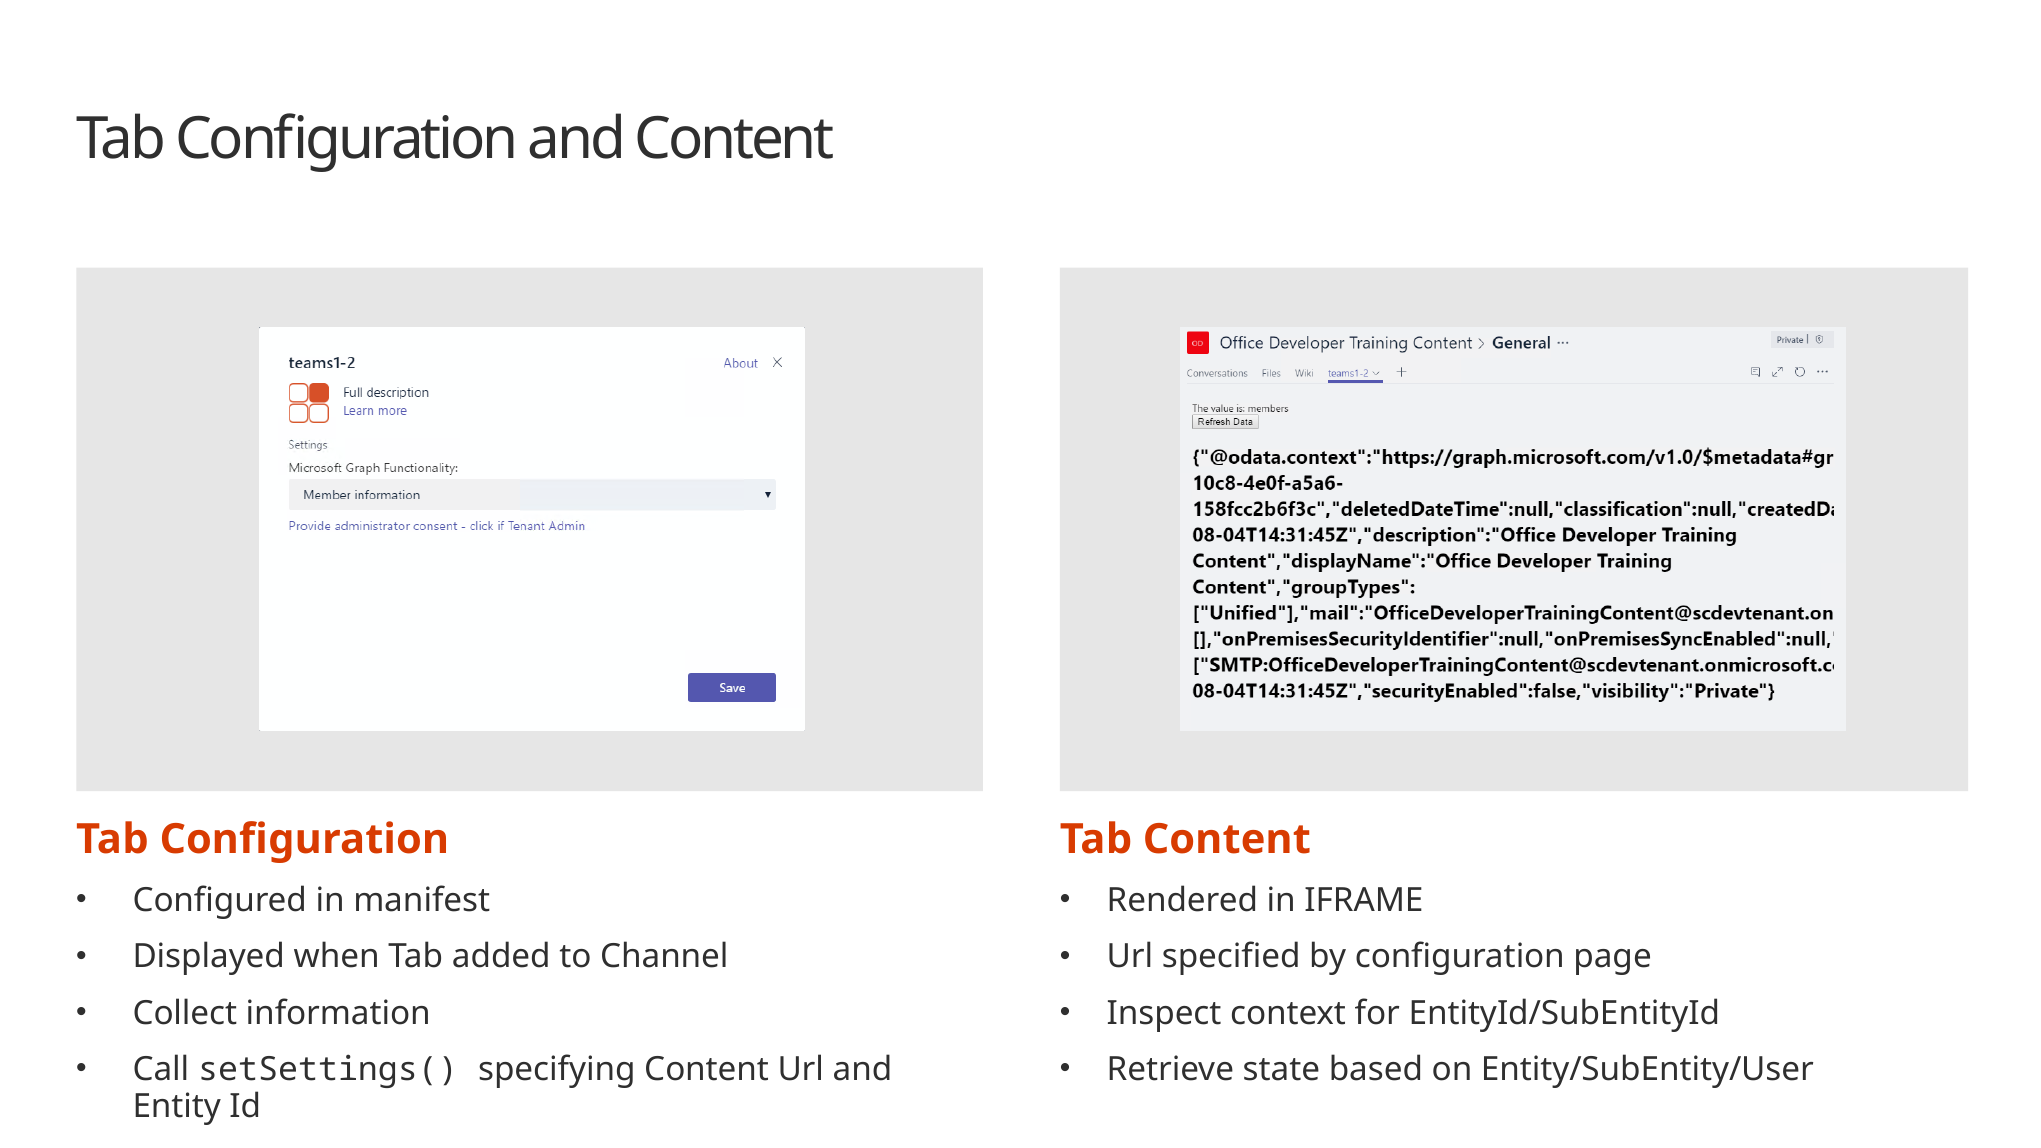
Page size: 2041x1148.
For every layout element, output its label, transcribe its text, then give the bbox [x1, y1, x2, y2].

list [259, 327, 805, 732]
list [1180, 327, 1846, 732]
list Tab Configuration Configured in manifest Displayed when Tab added to Channel Collect information Call setSettings() specifying Content Url and Entity Id [76, 824, 983, 1090]
list Tab Content Rendered in IFRAME Url specified by configuration page Inspect context for EntityId/SubEntityId Retrieve state based on Entity/SubEntity/User [1059, 824, 1969, 1147]
title Tab Configuration and Content [76, 103, 1969, 172]
